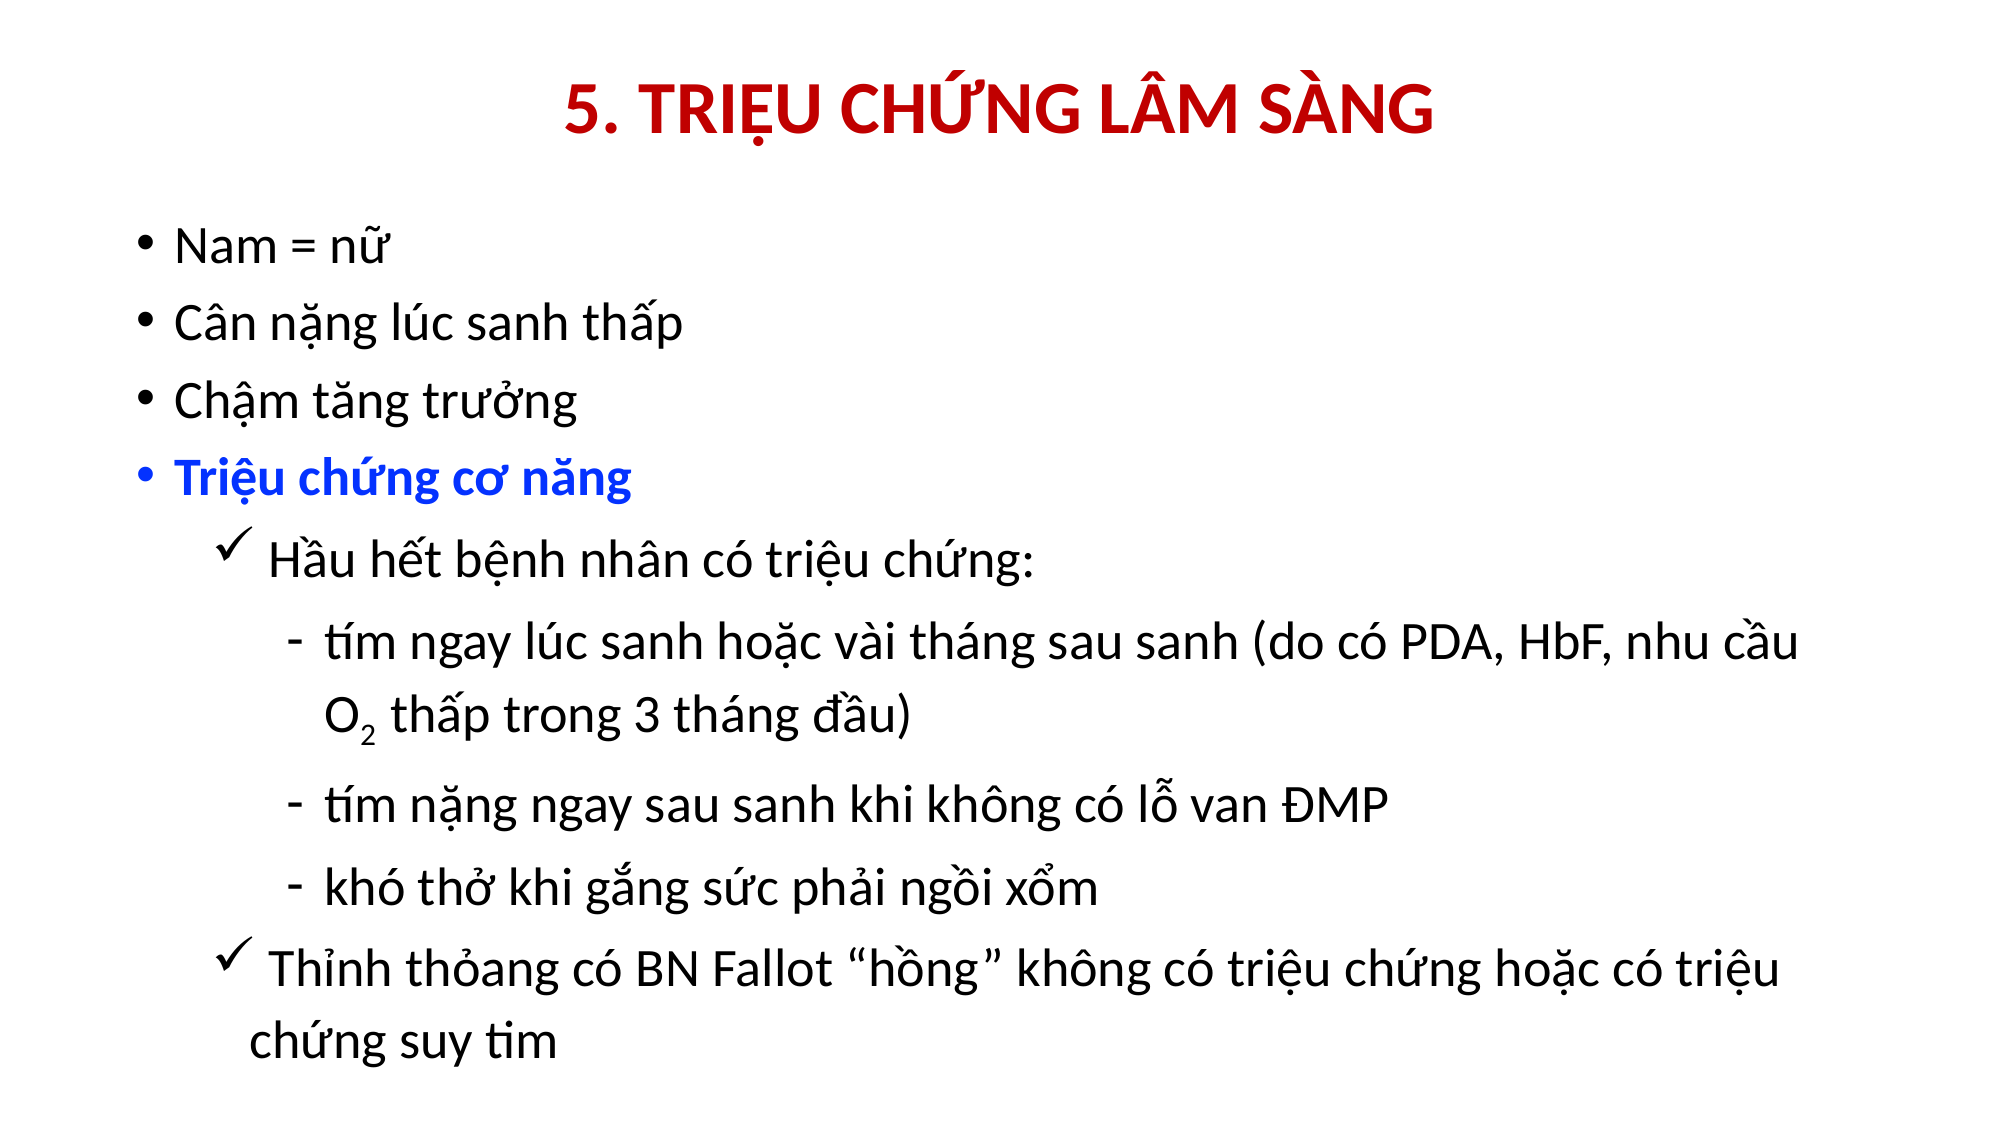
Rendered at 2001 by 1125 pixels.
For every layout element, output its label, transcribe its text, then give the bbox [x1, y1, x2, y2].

list Nam = nữ Cân nặng lúc sanh thấp Chậm tăng trưởng Triệu chứng cơ năng Hầu hết bệnh nhân có triệu chứng: tím ngay lúc sanh hoặc vài tháng sau sanh (do có PDA, HbF, nhu cầu O2 thấp trong 3 tháng đầu) tím nặng ngay sau sanh khi không có lỗ van ĐMP khó thở khi gắng sức phải ngồi xổm Thỉnh thỏang có BN Fallot “hồng” không có triệu chứng hoặc có triệu chứng suy tim [121, 194, 1879, 1108]
title 5. TRIỆU CHỨNG LÂM SÀNG [324, 45, 1675, 174]
